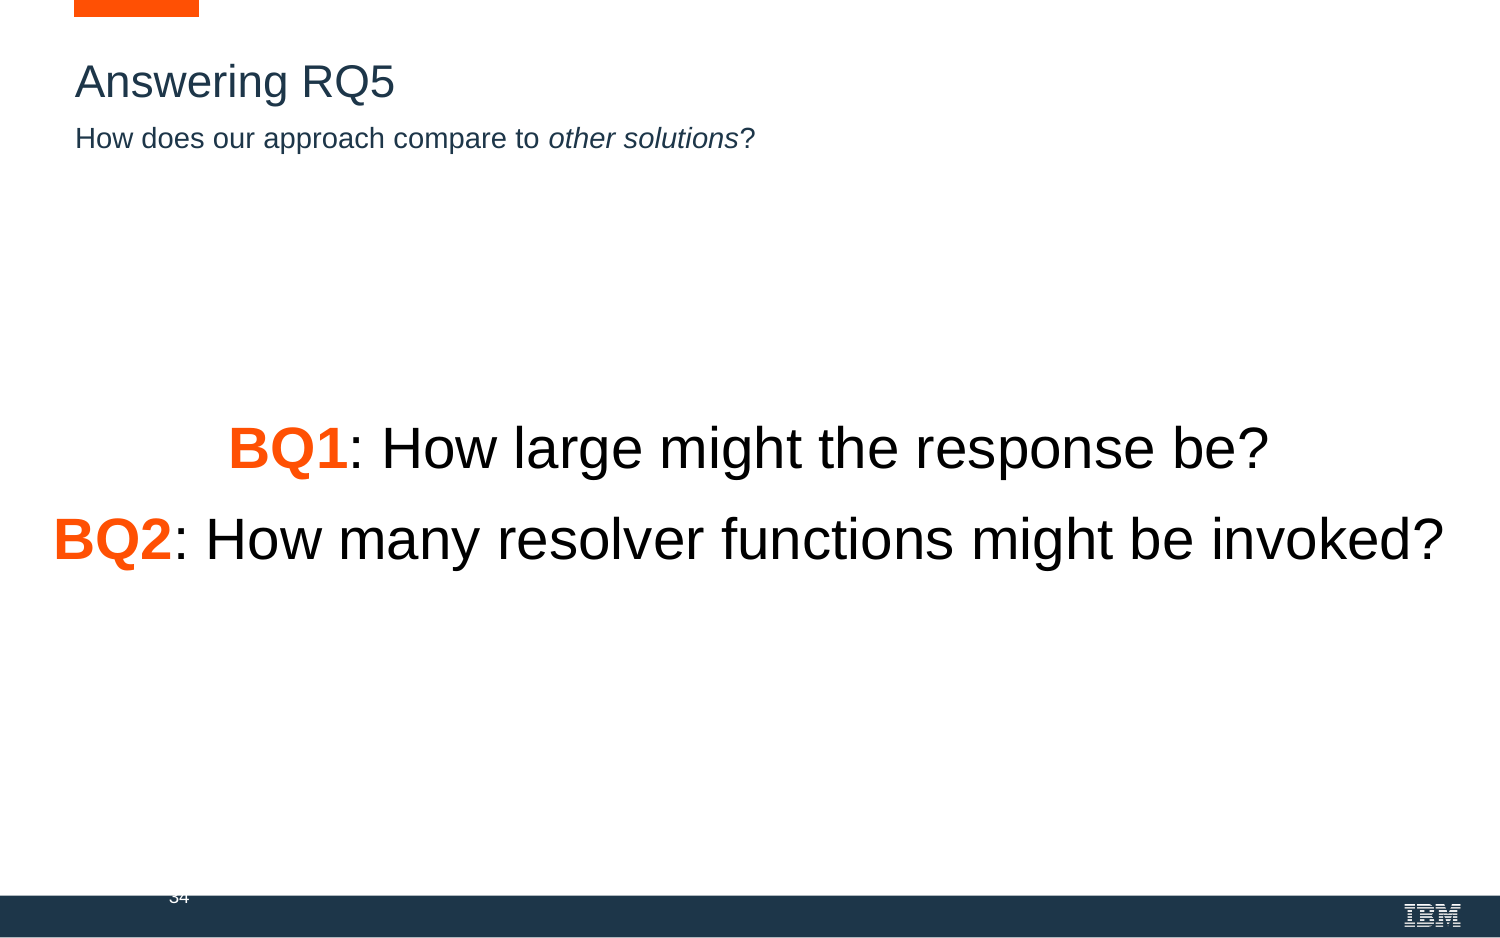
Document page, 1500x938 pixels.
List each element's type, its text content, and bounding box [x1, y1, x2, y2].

list How does our approach compare to other solutions? [75, 109, 1425, 207]
picture [1404, 904, 1462, 927]
title Answering RQ5 [74, 37, 1426, 94]
text_box BQ1: How large might the response be? BQ2: How many resolver functions might be invoked? [30, 369, 1469, 613]
